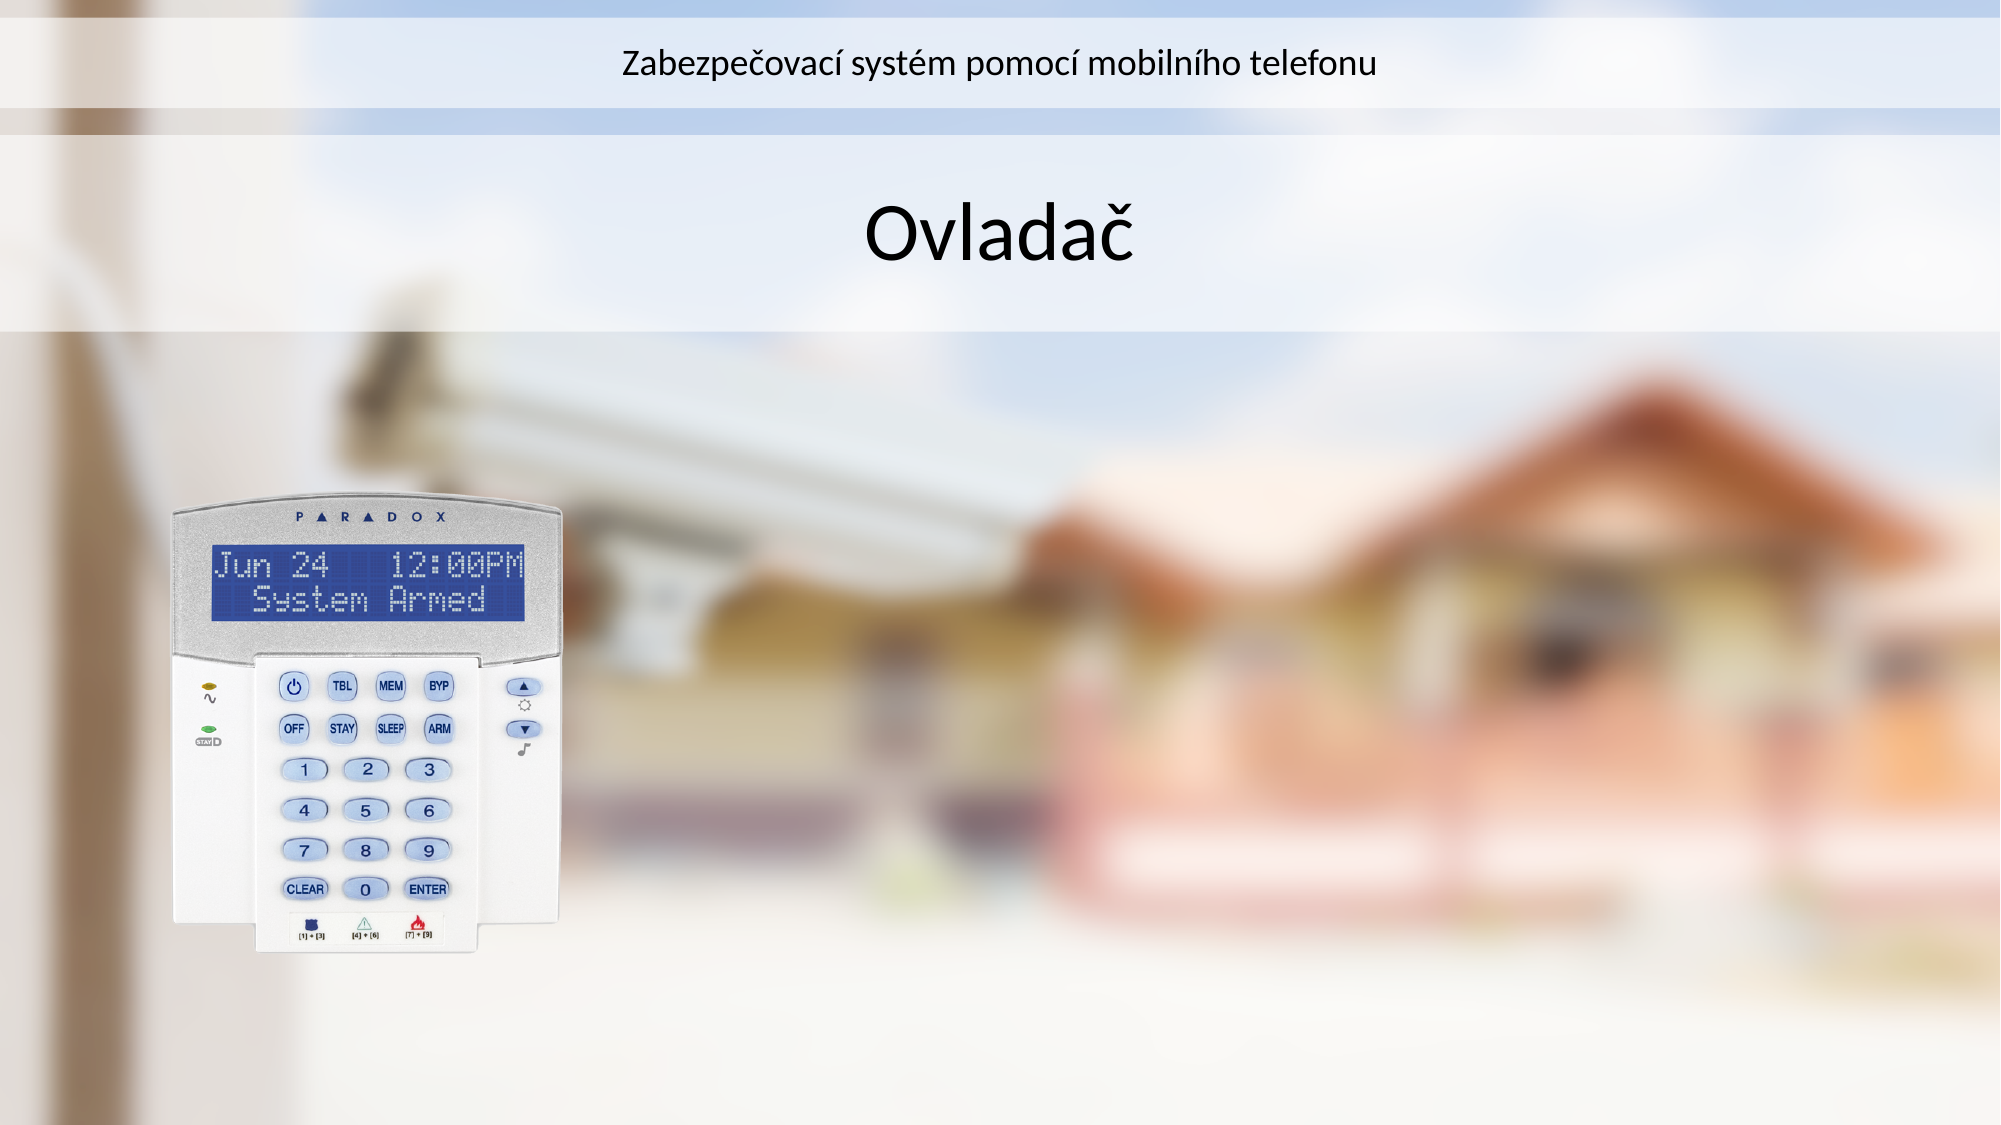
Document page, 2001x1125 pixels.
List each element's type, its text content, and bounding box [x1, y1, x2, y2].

picture [0, 0, 2001, 1125]
text_box Ovladač [0, 135, 2000, 332]
text_box Zabezpečovací systém pomocí mobilního telefonu [0, 17, 2000, 109]
